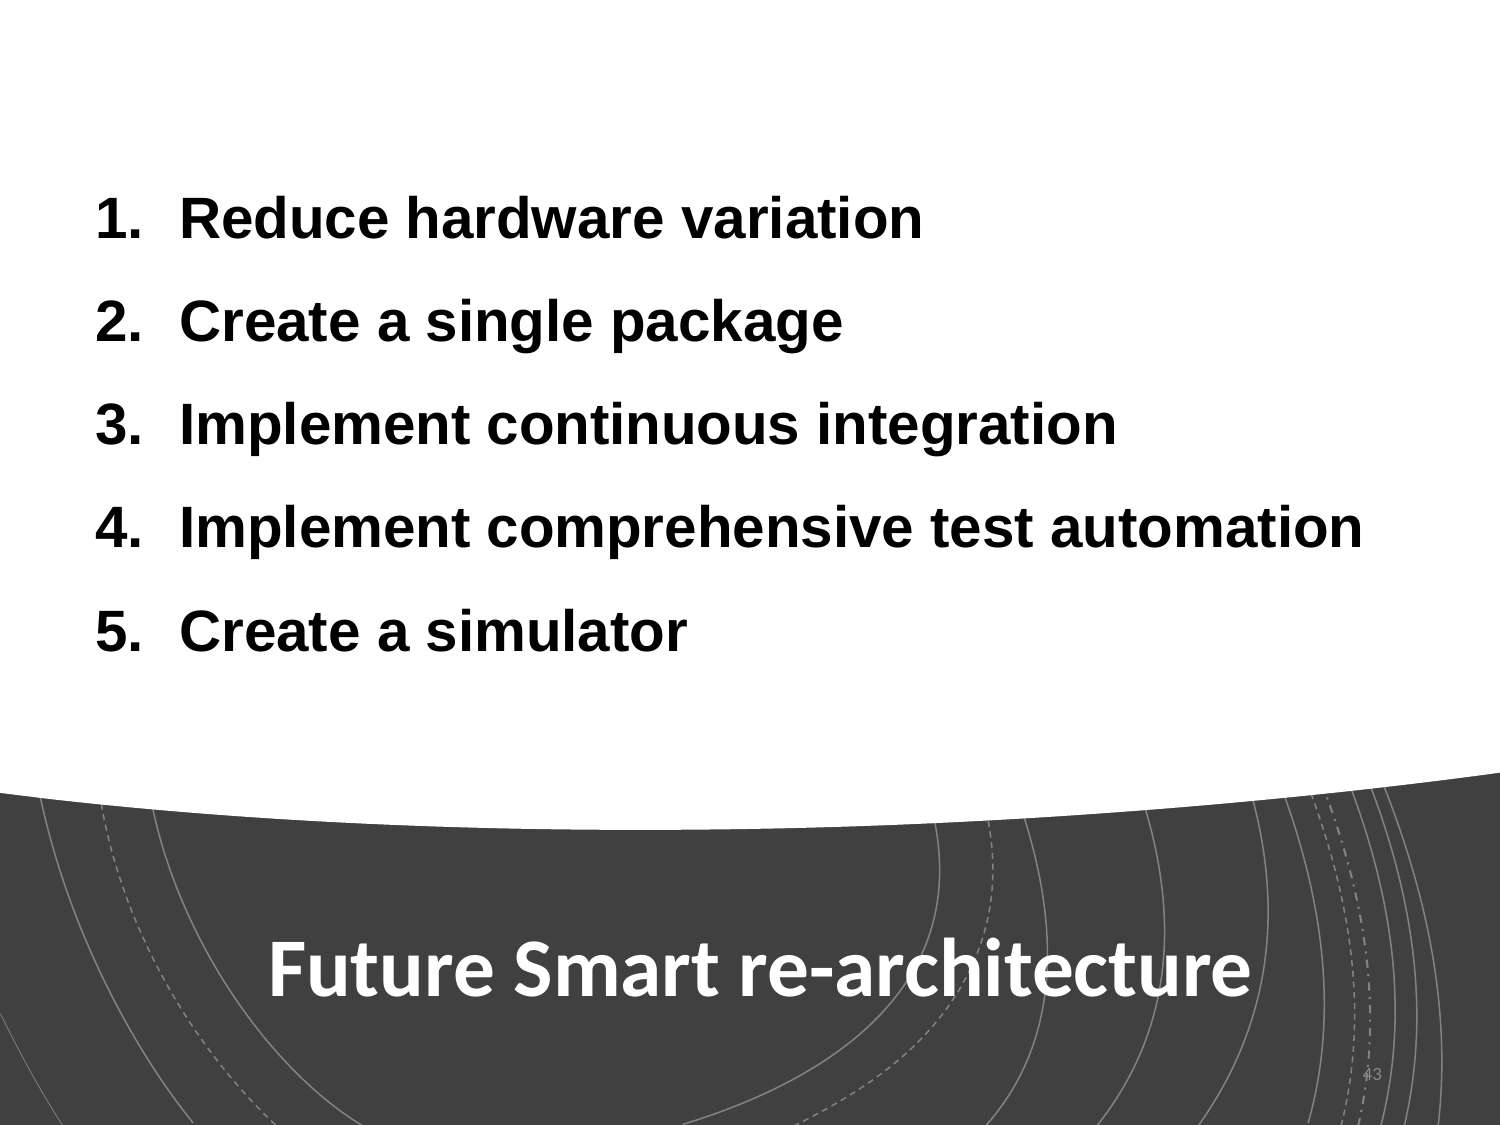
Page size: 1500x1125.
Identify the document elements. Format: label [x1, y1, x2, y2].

text_box [0, 0, 1500, 1125]
